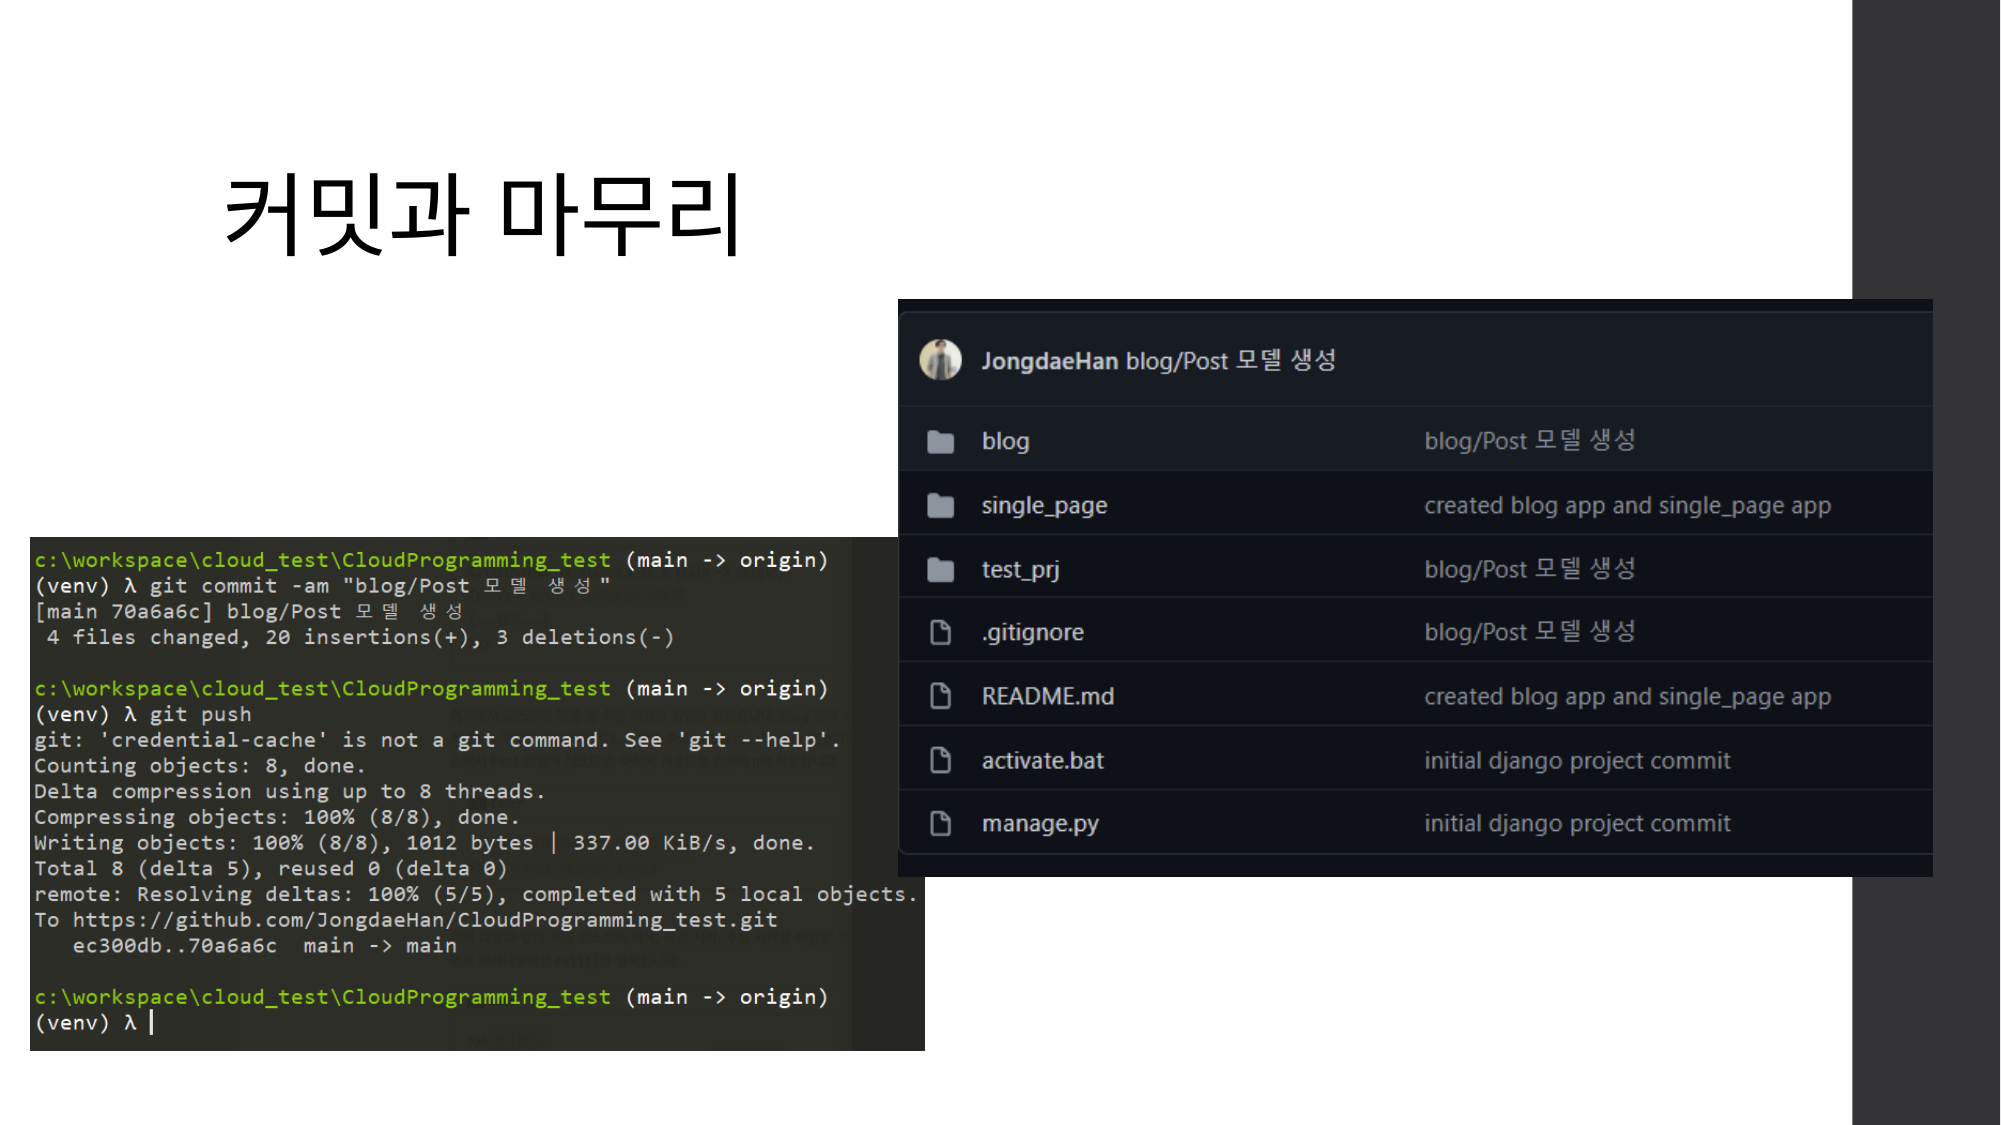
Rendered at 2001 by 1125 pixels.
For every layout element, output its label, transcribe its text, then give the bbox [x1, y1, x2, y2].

picture [30, 299, 1934, 1051]
title 커밋과 마무리 [206, 60, 1797, 278]
